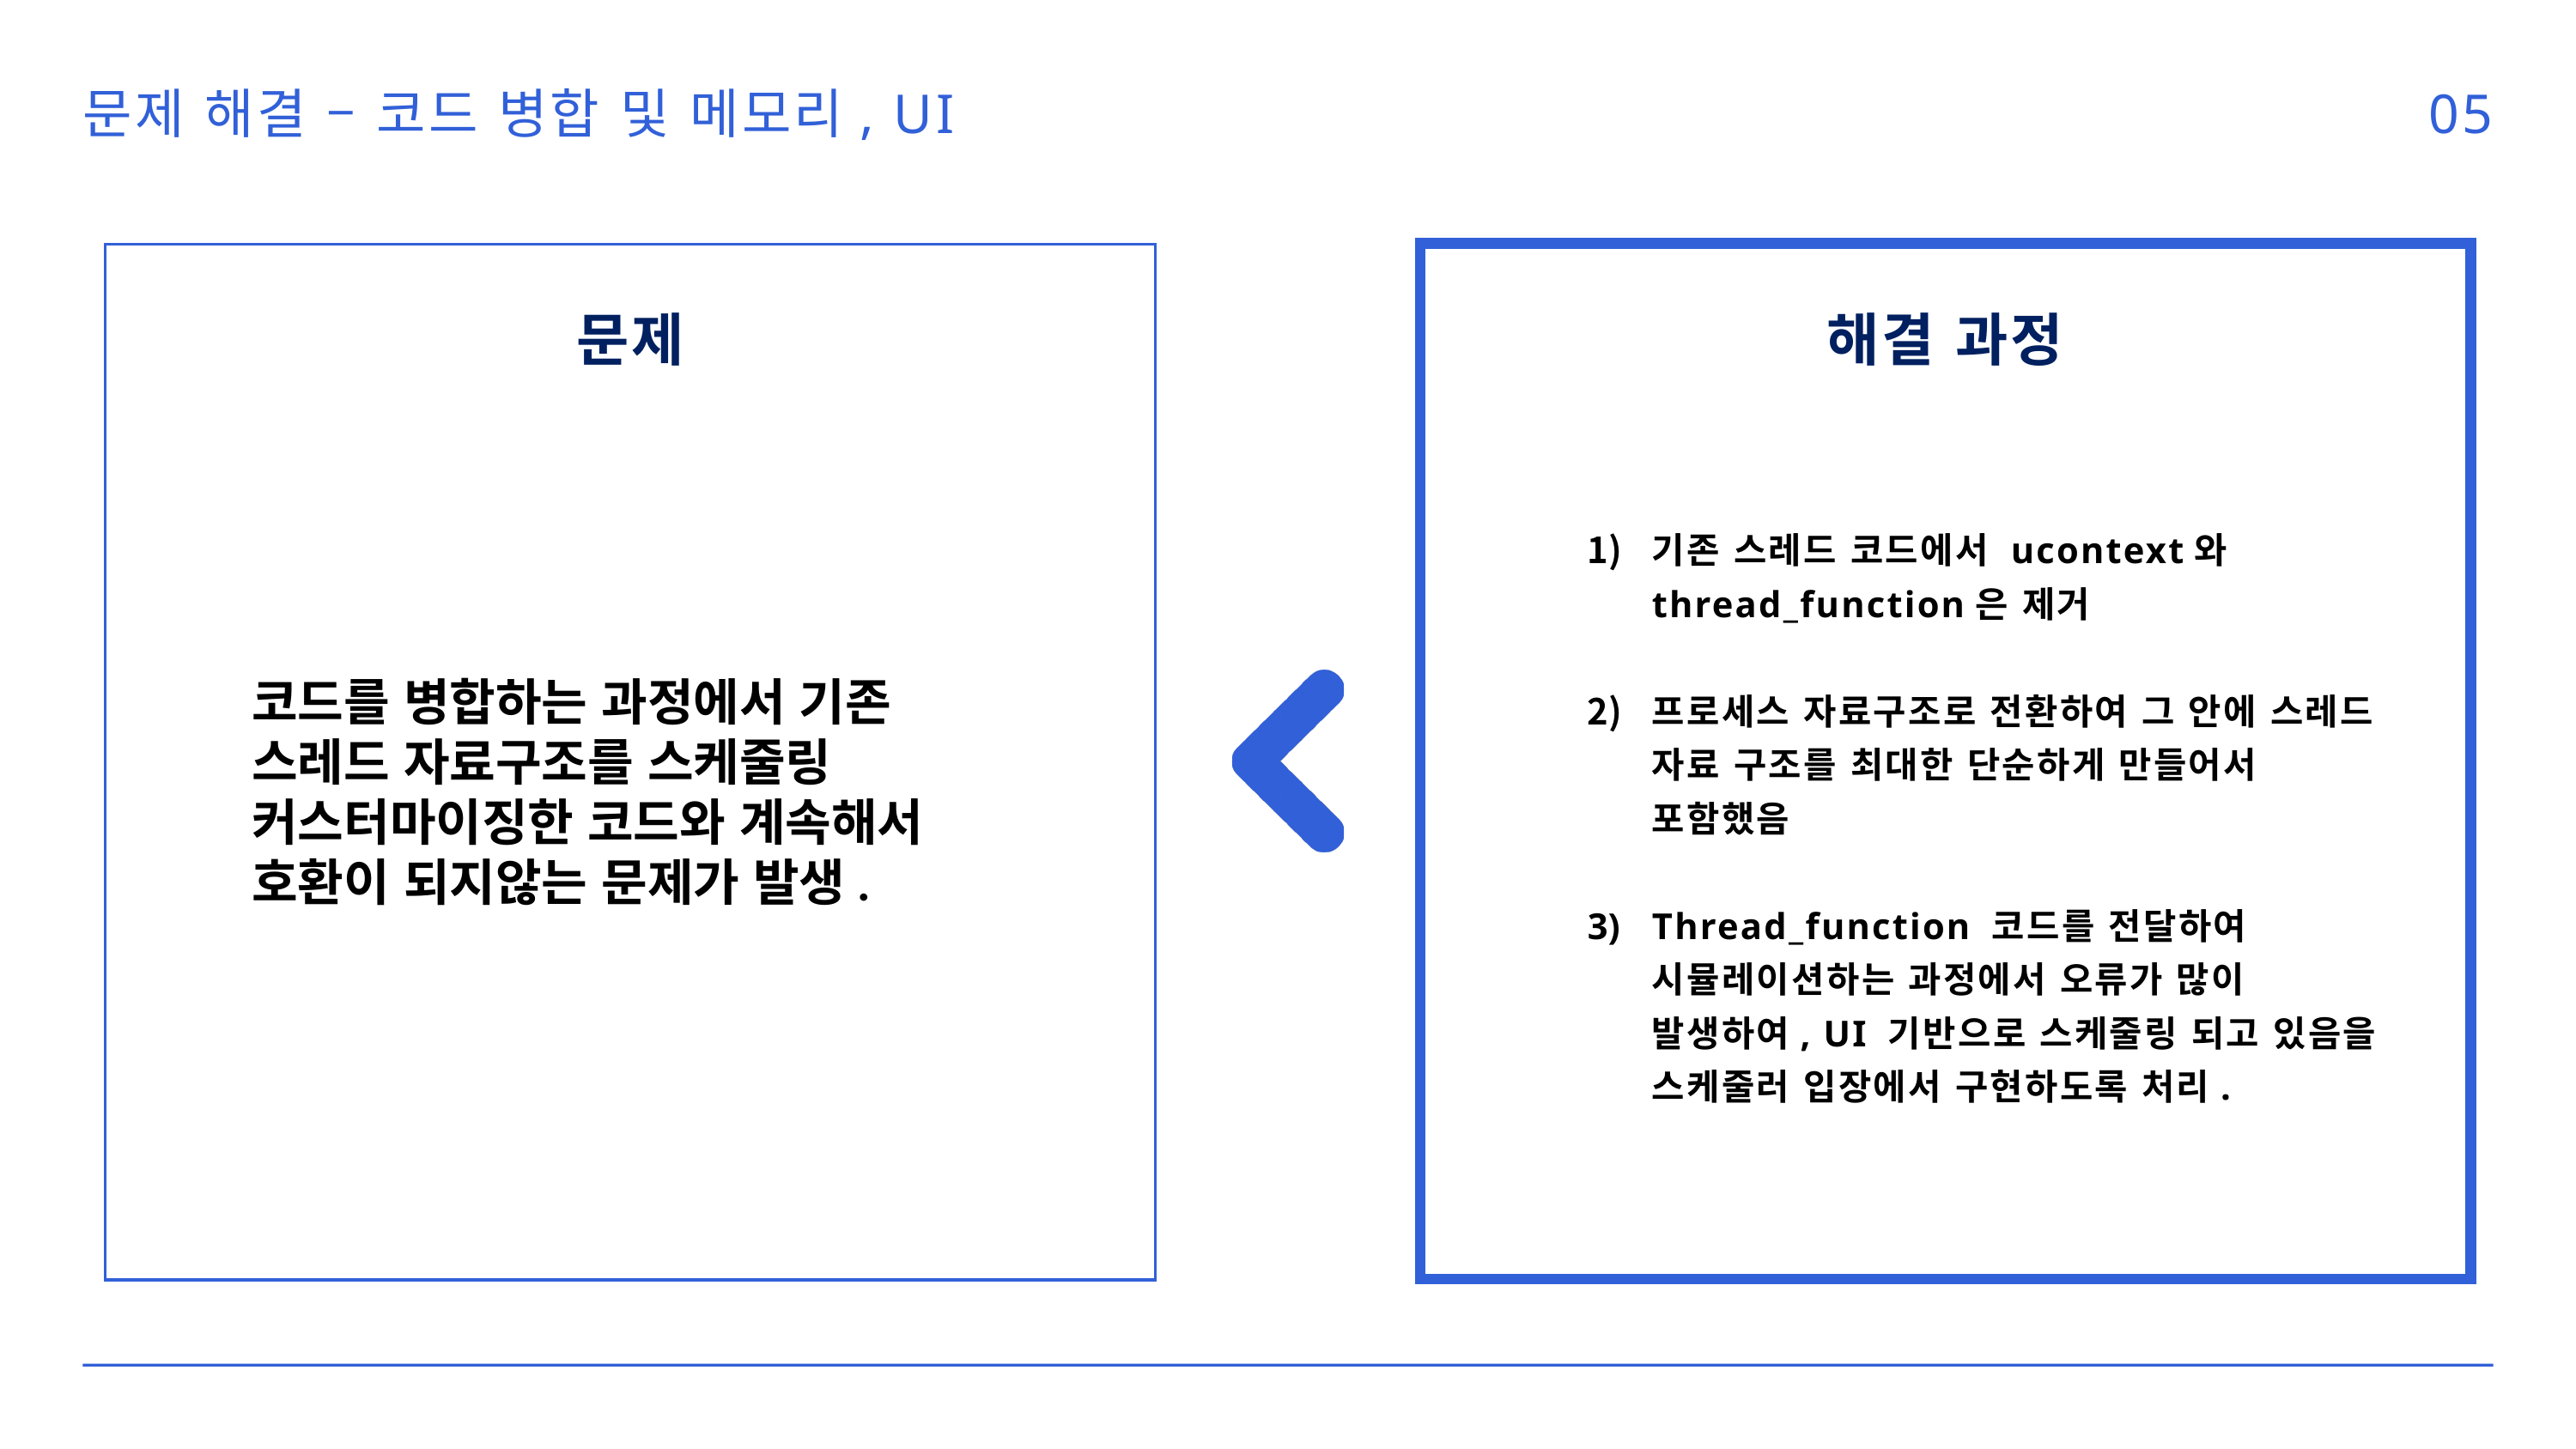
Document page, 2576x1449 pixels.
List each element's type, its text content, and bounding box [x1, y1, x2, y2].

text_box 문제 해결 – 코드 병합 및 메모리, UI [82, 85, 1009, 145]
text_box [104, 243, 1157, 1281]
text_box 05 [2093, 85, 2494, 145]
text_box [1231, 670, 1345, 853]
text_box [1419, 243, 2471, 1280]
